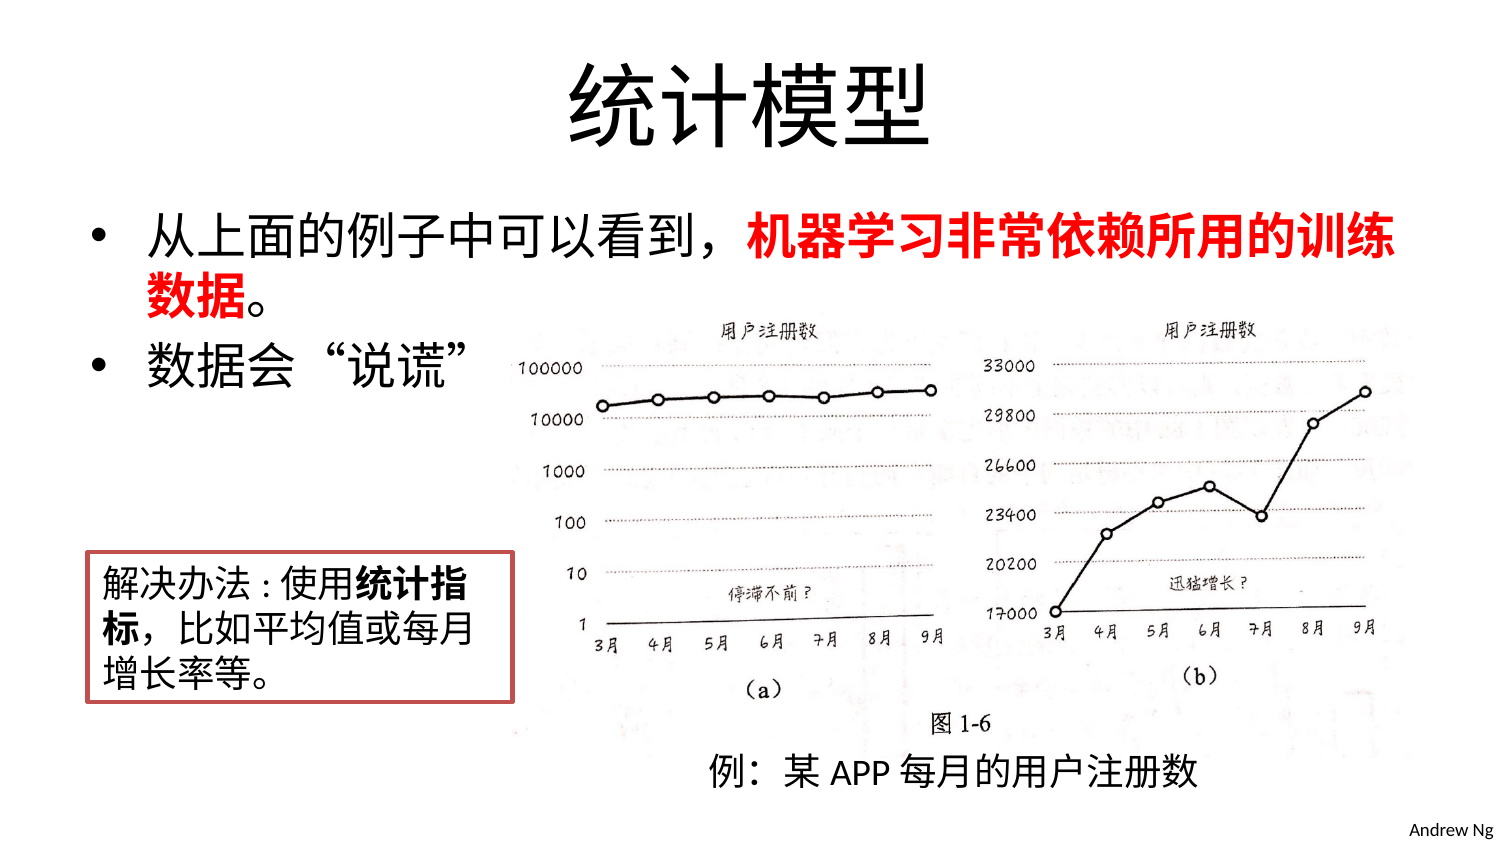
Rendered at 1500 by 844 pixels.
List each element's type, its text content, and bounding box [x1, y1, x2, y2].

title 统计模型 [75, 33, 1425, 175]
picture [512, 312, 1413, 759]
text_box 解决办法:使用统计指标，比如平均值或每月增长率等。 [85, 550, 507, 704]
text_box 例：某APP每月的用户注册数 [693, 768, 1214, 801]
list 从上面的例子中可以看到，机器学习非常依赖所用的训练数据。 数据会“说谎”: [75, 196, 1425, 754]
